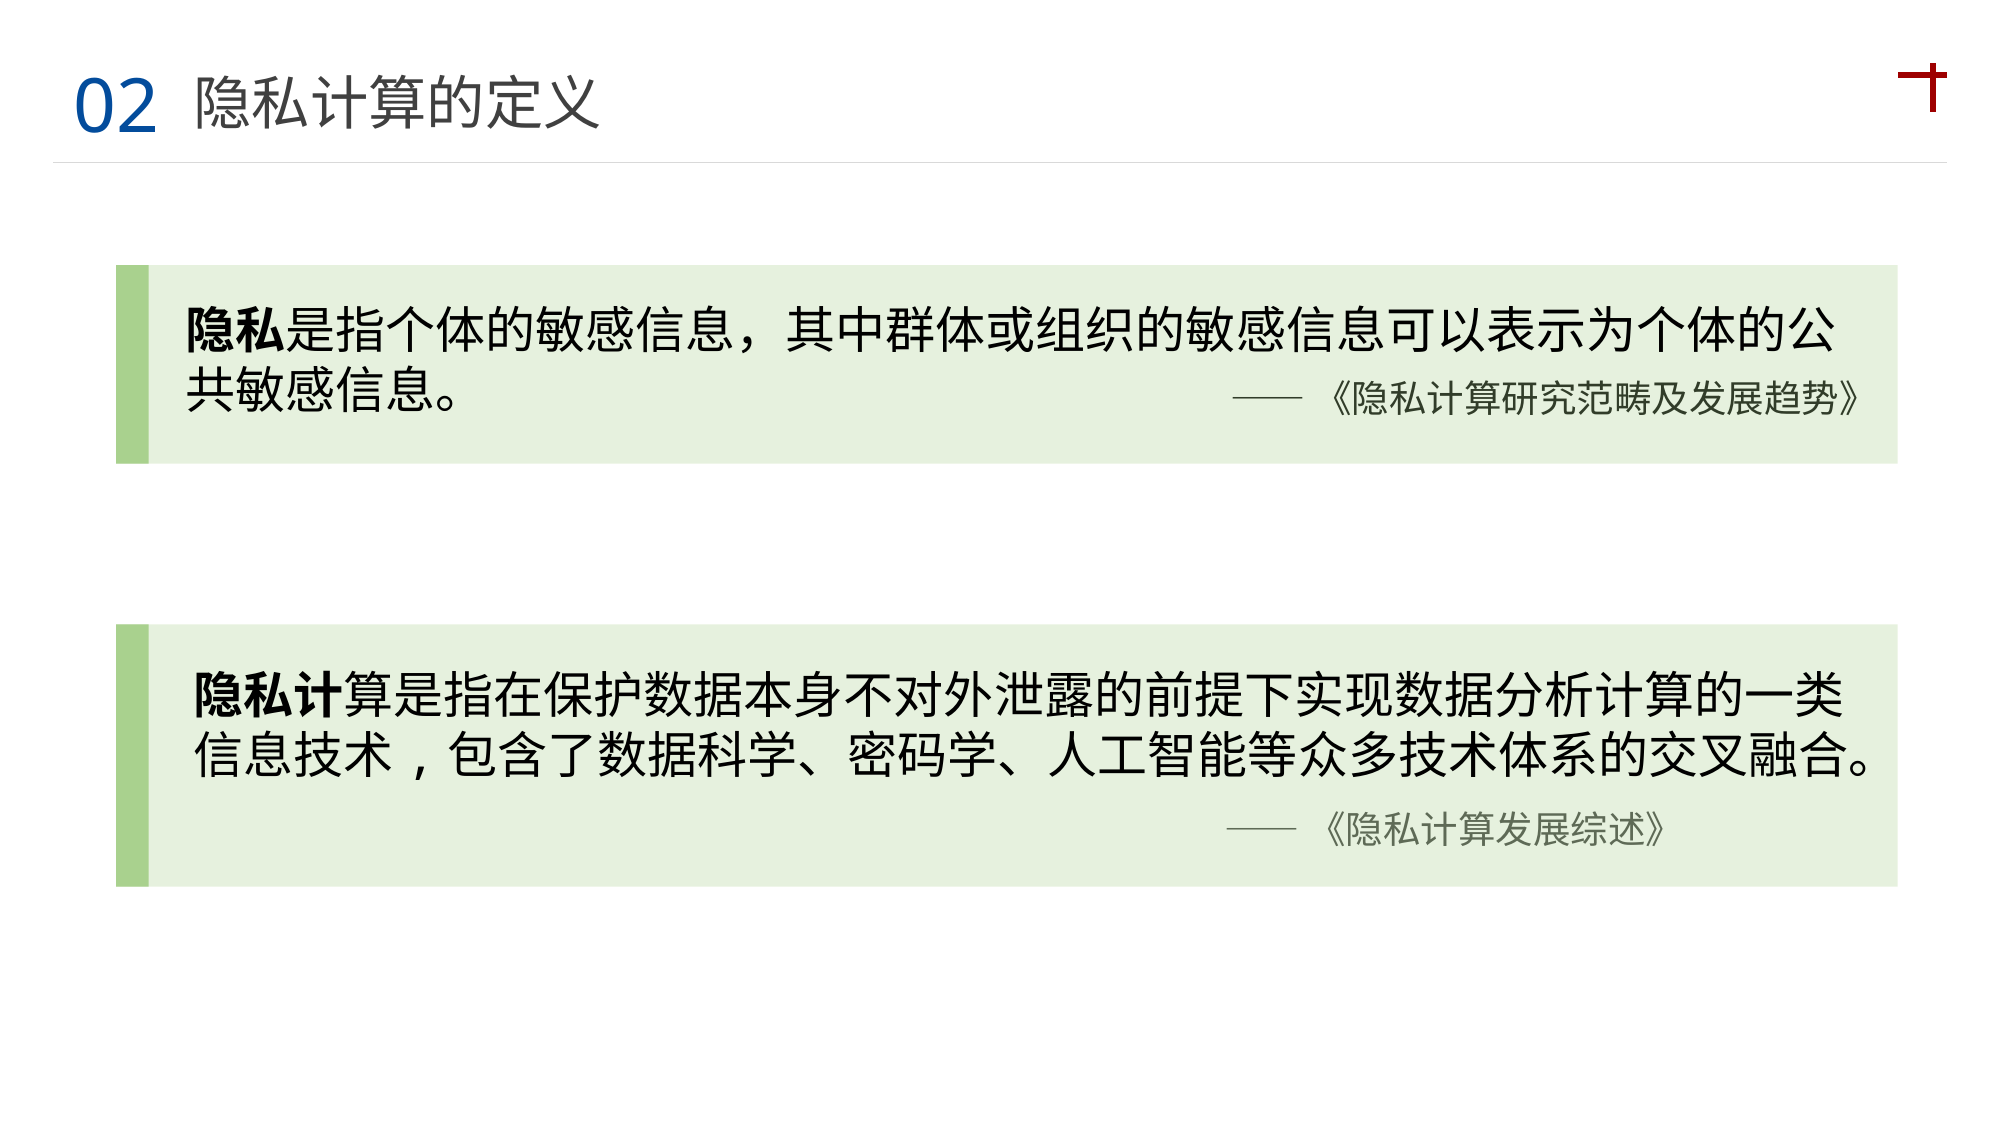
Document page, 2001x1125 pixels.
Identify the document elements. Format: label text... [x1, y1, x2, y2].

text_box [116, 624, 1898, 887]
text_box 02 [53, 50, 179, 156]
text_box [1897, 62, 1947, 113]
text_box 隐私计算的定义 [179, 58, 740, 144]
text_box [116, 265, 1898, 464]
